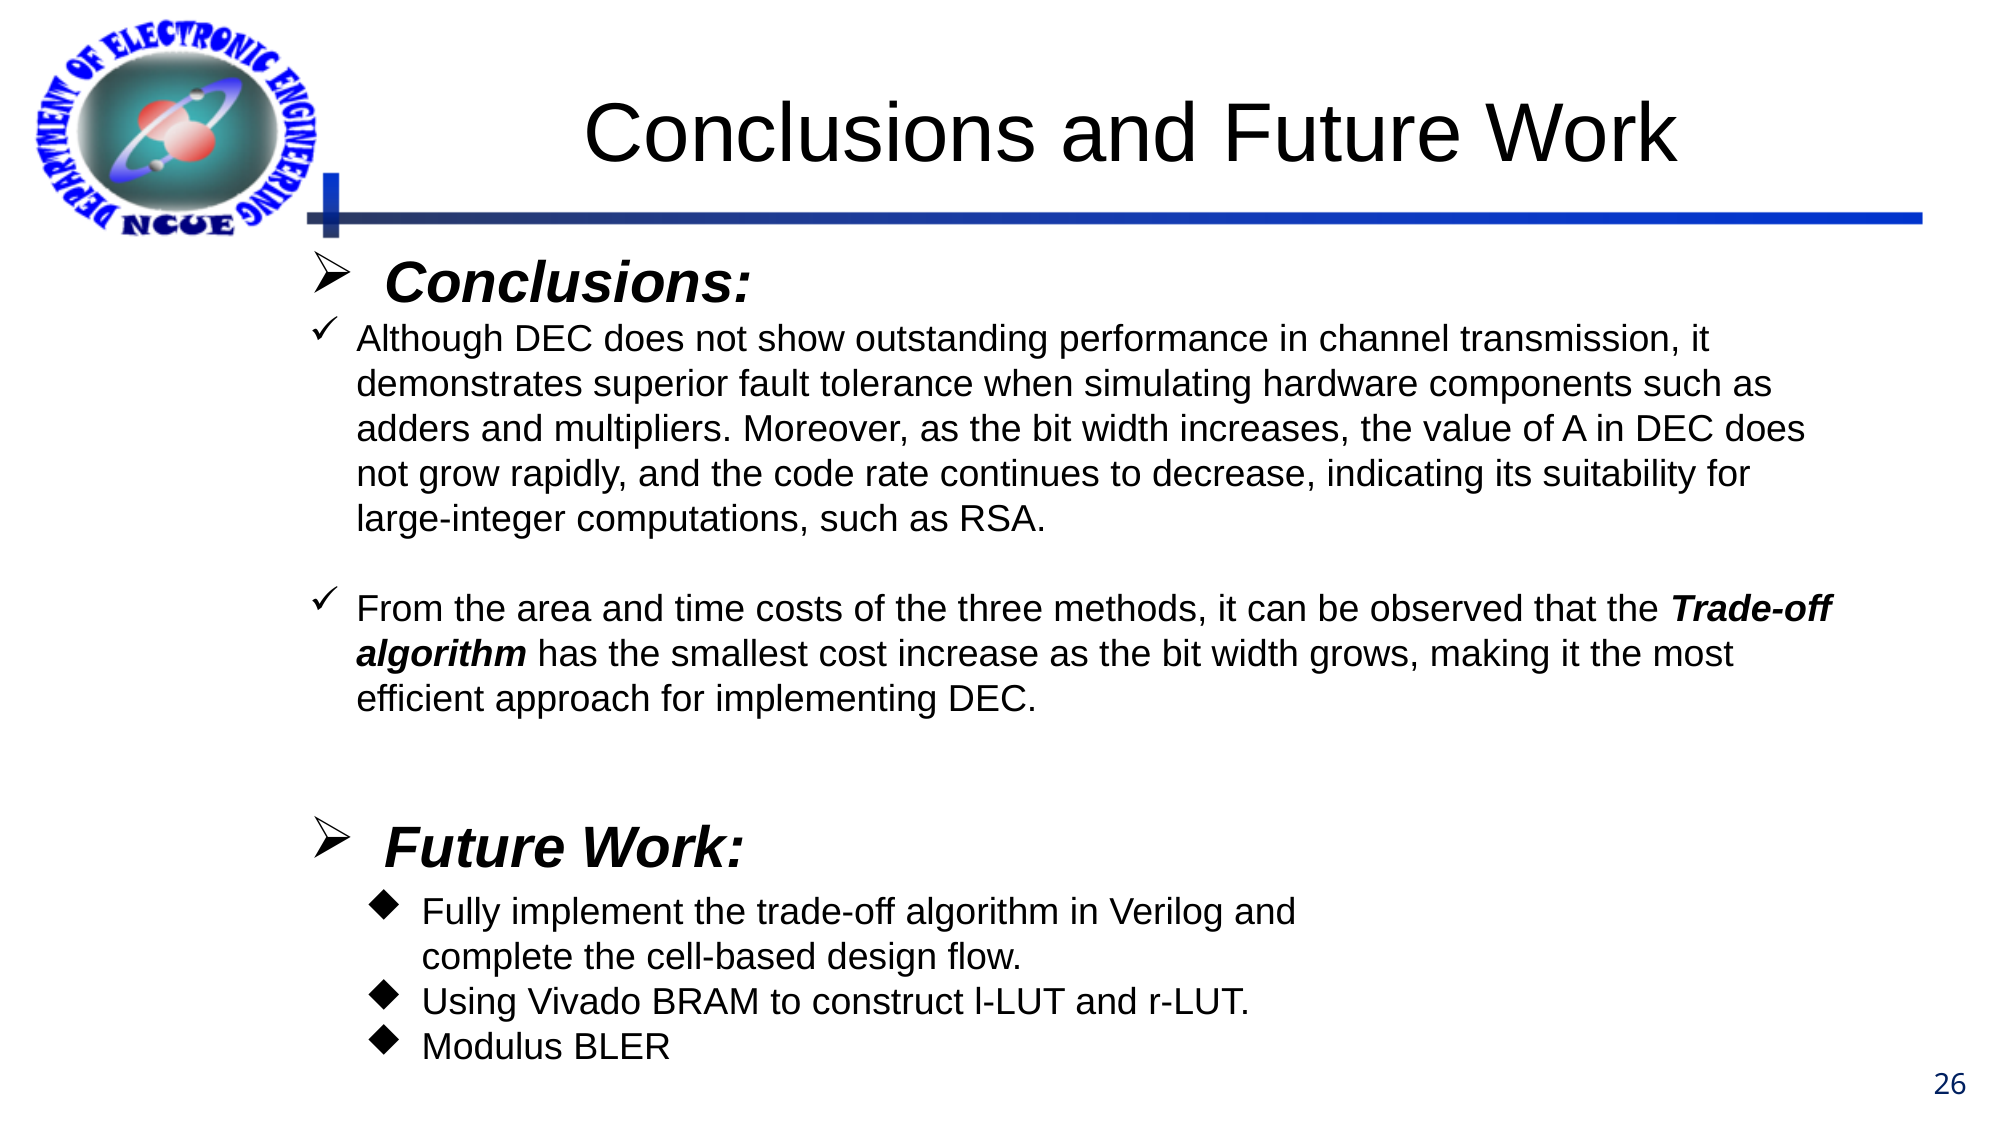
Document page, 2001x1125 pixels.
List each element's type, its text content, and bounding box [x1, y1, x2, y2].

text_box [294, 801, 1467, 1077]
text_box 26 [1891, 1048, 2000, 1123]
text_box Conclusions: Although DEC does not show outstanding performance in channel transmission, it demonstrates superior fault tolerance when simulating hardware components such as adders and multipliers. Moreover, as the bit width increases, the value of A in DEC does not grow rapidly, and the code rate continues to decrease, indicating its suitability for large-integer computations, such as RSA. From the area and time costs of the three methods, it can be observed that the Trade-off algorithm has the smallest cost increase as the bit width grows, making it the most efficient approach for implementing DEC. [294, 242, 1850, 727]
picture [20, 16, 1951, 242]
